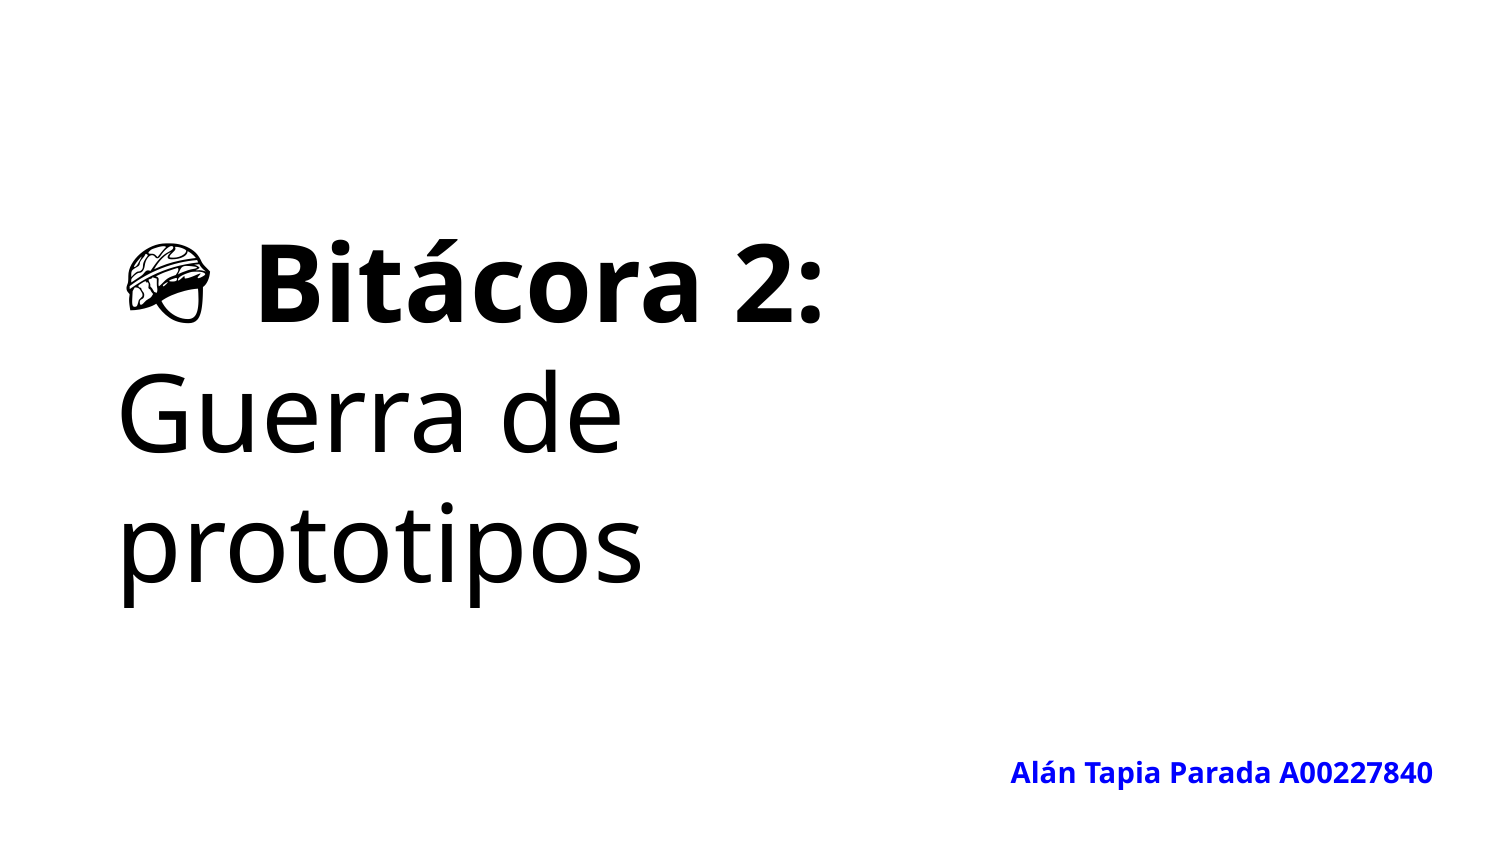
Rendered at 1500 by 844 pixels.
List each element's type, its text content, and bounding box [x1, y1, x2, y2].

title 📝🪖 Bitácora 2: Guerra de prototipos [100, 191, 1186, 620]
text_box Alán Tapia Parada A00227840 [410, 739, 1449, 805]
